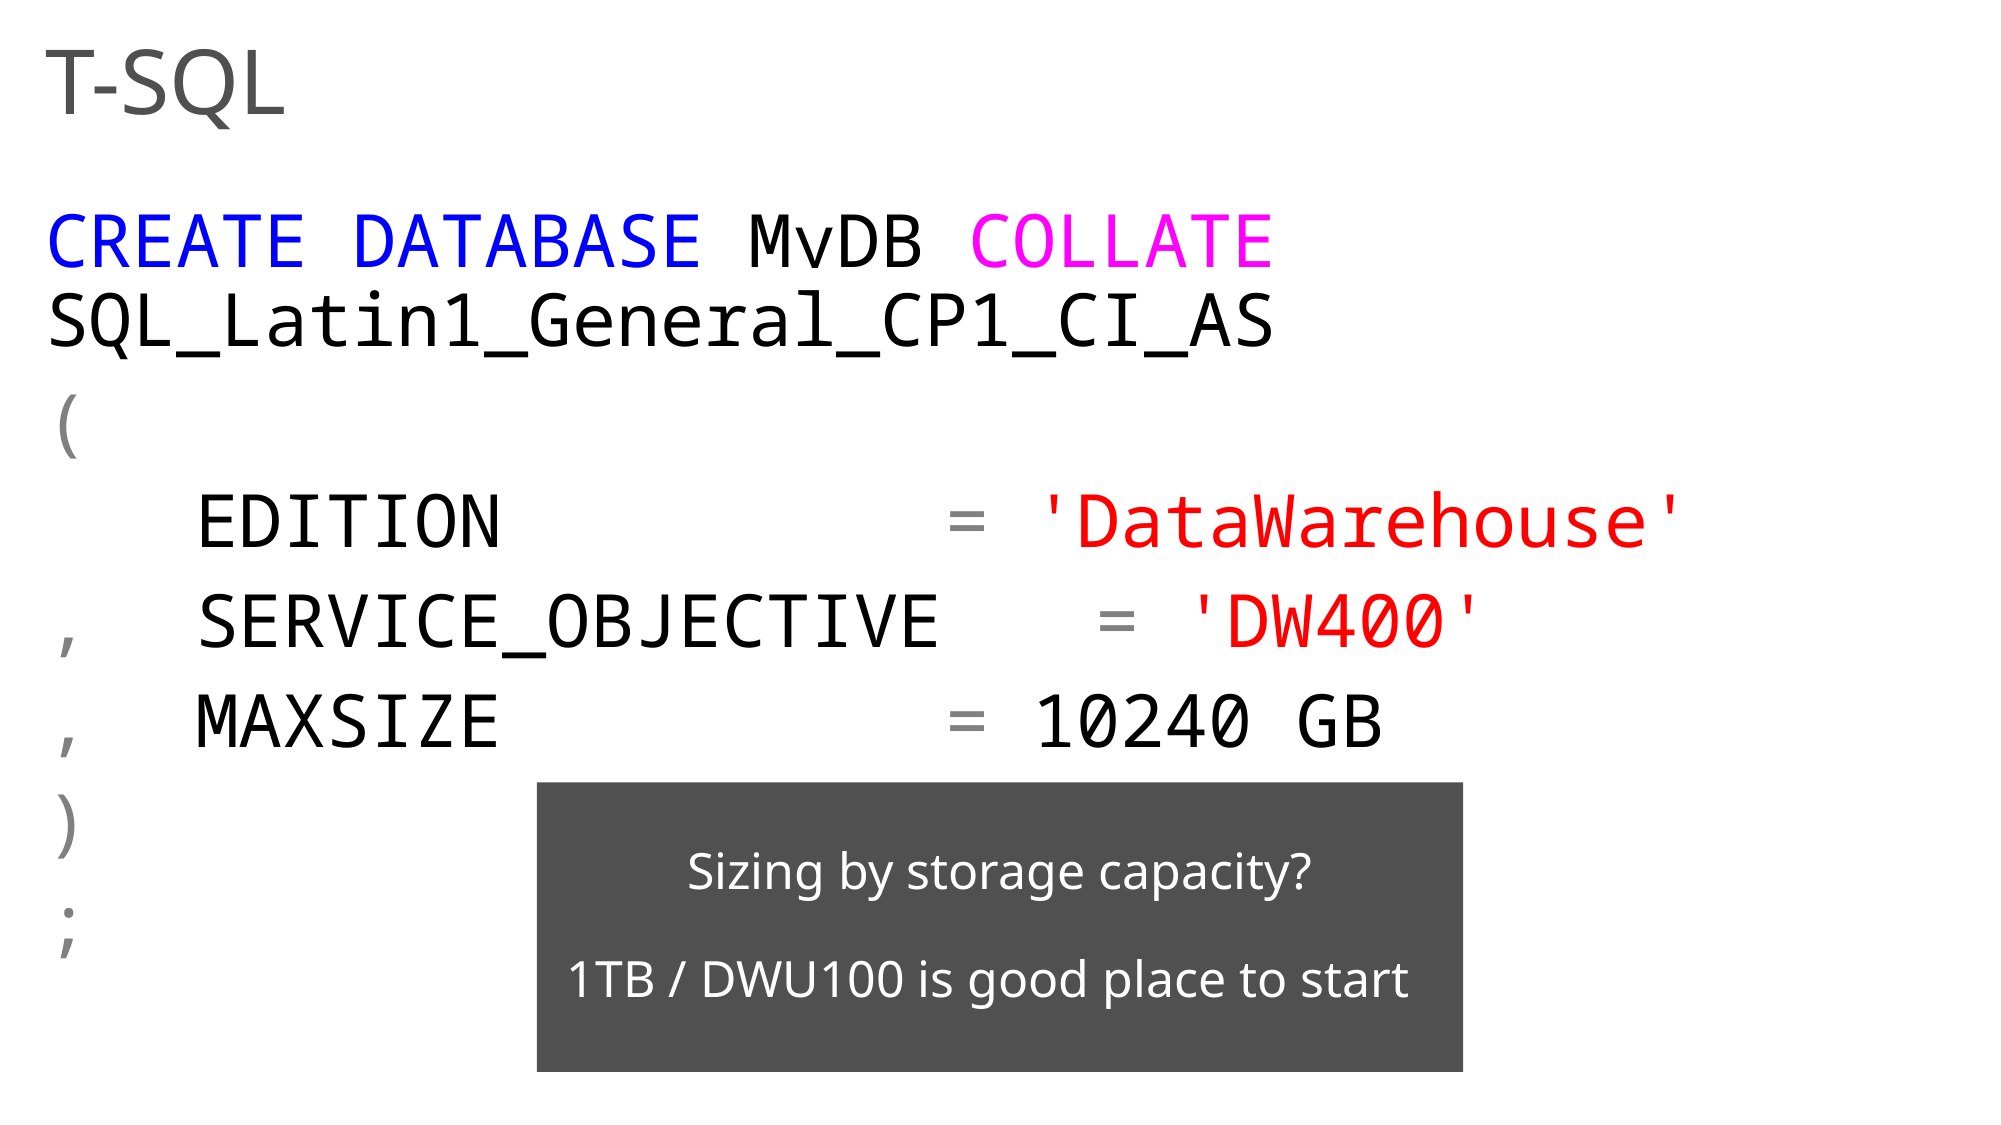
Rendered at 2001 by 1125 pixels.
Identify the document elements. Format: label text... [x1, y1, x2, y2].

text_box Sizing by storage capacity? 1TB / DWU100 is good place to start [536, 782, 1464, 1072]
title T-SQL [0, 0, 2000, 165]
list CREATE DATABASE MyDB COLLATE SQL_Latin1_General_CP1_CI_AS ( EDITION = 'DataWarehouse' , SERVICE_OBJECTIVE = 'DW400' , MAXSIZE = 10240 GB ) ; [0, 196, 1912, 975]
